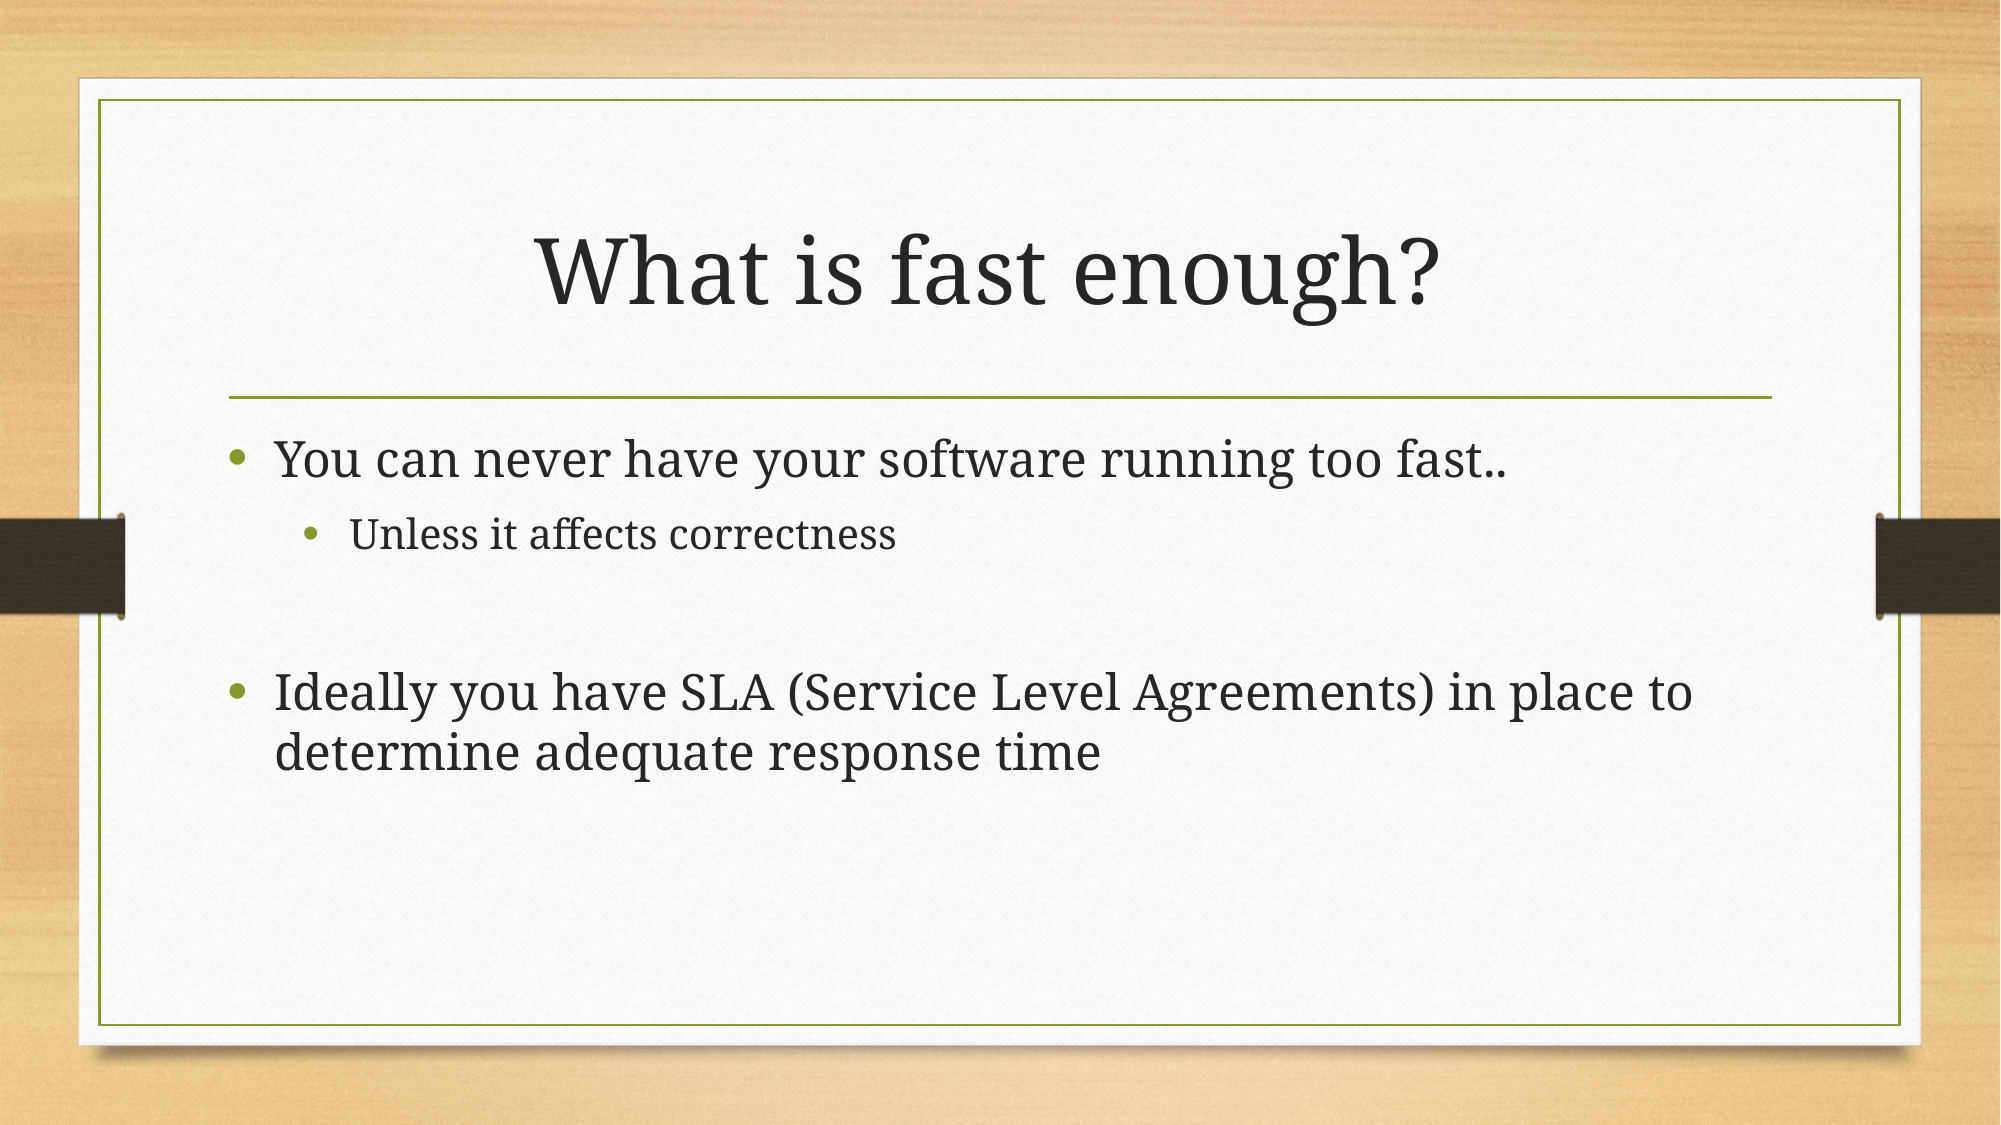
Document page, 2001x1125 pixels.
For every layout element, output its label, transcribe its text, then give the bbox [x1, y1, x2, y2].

picture [0, 0, 2001, 1125]
title What is fast enough? [212, 161, 1788, 375]
list You can never have your software running too fast.. Unless it affects correctness Ideally you have SLA (Service Level Agreements) in place to determine adequate response time [212, 419, 1788, 964]
